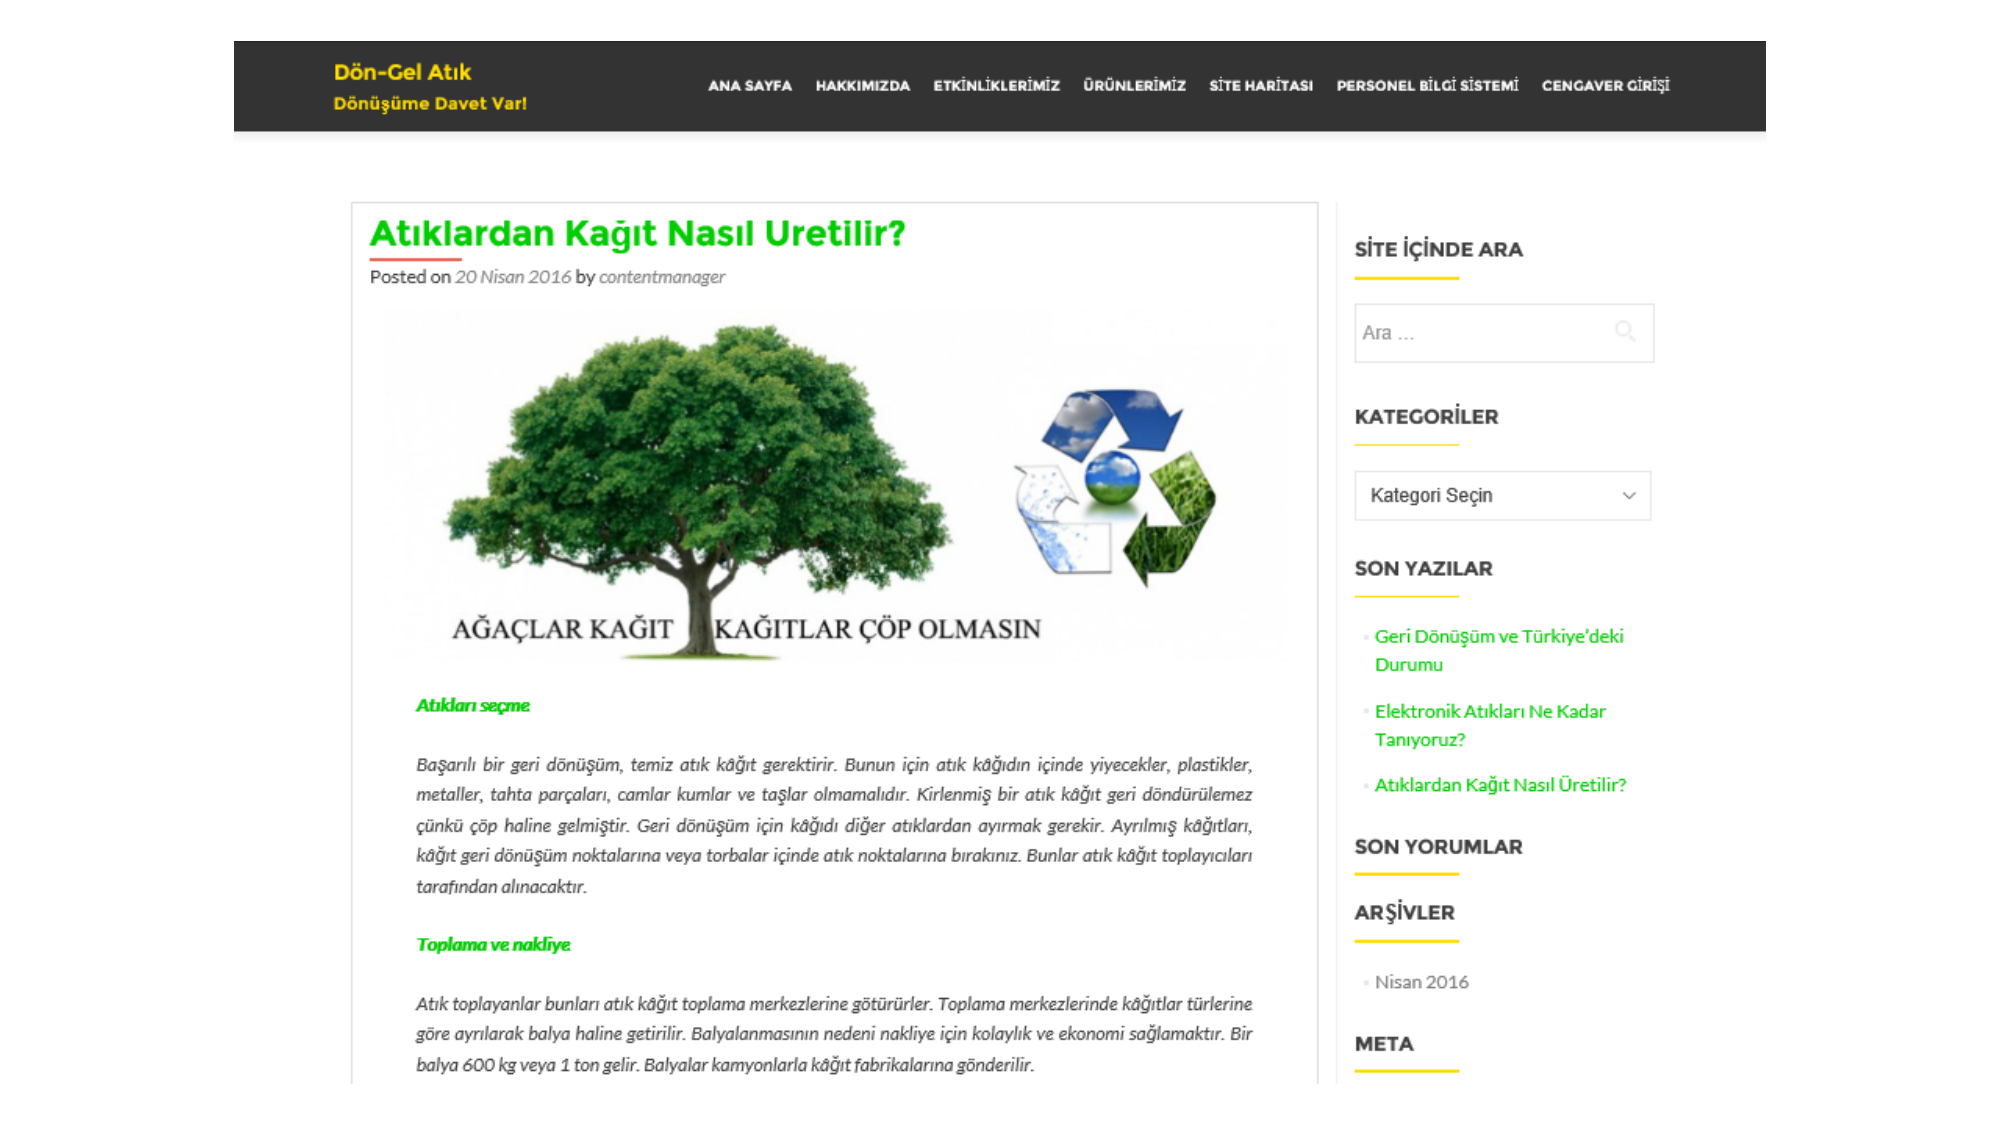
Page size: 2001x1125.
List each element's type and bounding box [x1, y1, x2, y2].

picture [234, 41, 1766, 1084]
